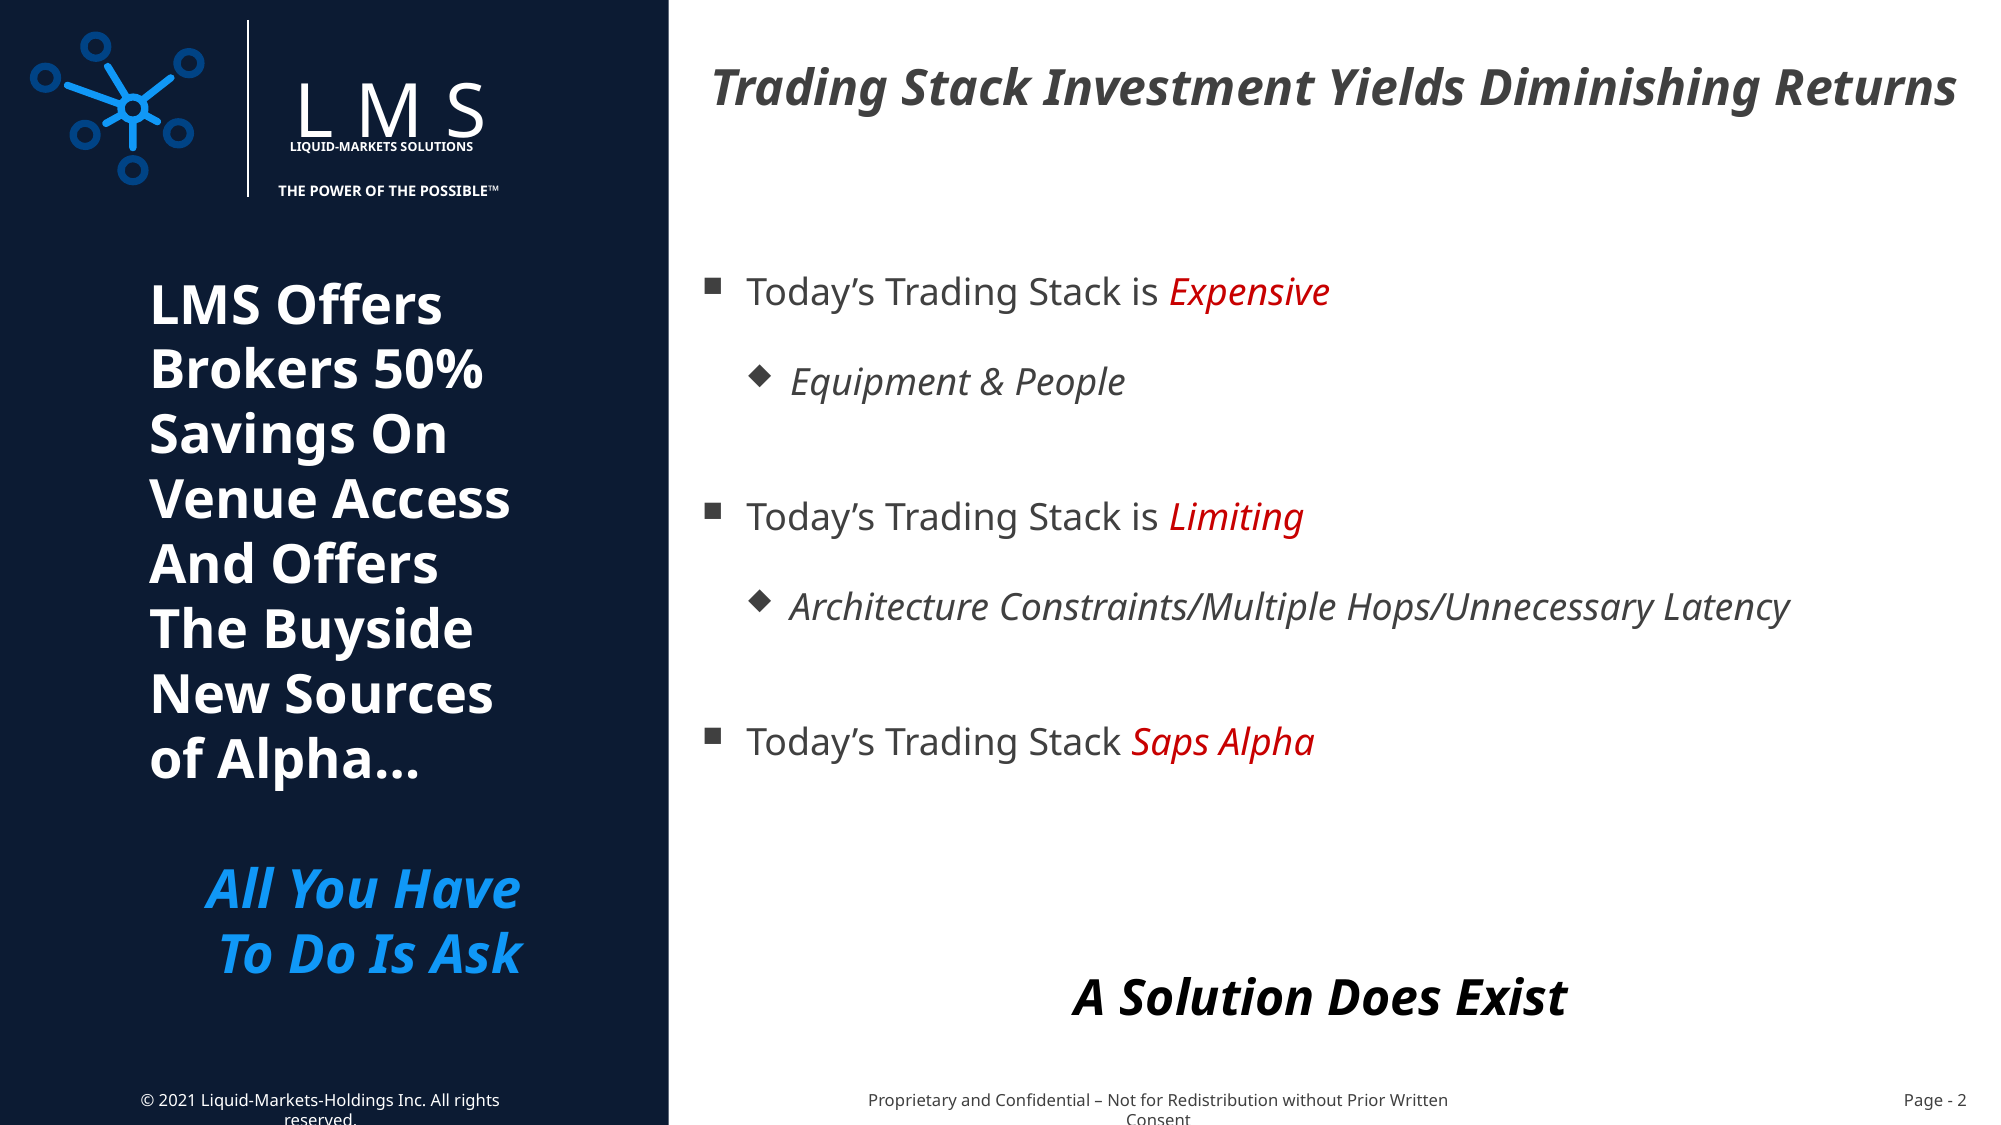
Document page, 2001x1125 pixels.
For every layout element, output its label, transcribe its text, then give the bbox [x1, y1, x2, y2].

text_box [24, 19, 496, 198]
text_box © 2021 Liquid-Markets-Holdings Inc. All rights reserved. [118, 1082, 524, 1118]
text_box Today’s Trading Stack is Expensive Equipment & People Today’s Trading Stack is Limiting Architecture Constraints/Multiple Hops/Unnecessary Latency Today’s Trading Stack Saps Alpha [702, 222, 1961, 763]
text_box A Solution Does Exist [668, 965, 2000, 1026]
text_box LMS Offers Brokers 50% Savings On Venue Access And Offers The Buyside New Sources of Alpha… All You Have To Do Is Ask [146, 269, 522, 985]
text_box Trading Stack Investment Yields Diminishing Returns [669, 48, 2000, 123]
text_box Proprietary and Confidential – Not for Redistribution without Prior Written Consent [853, 1082, 1465, 1118]
text_box [0, 0, 670, 1125]
slide_number Page - 2 [1794, 1082, 1982, 1119]
text_box The Power of the Possible™ [263, 174, 514, 208]
